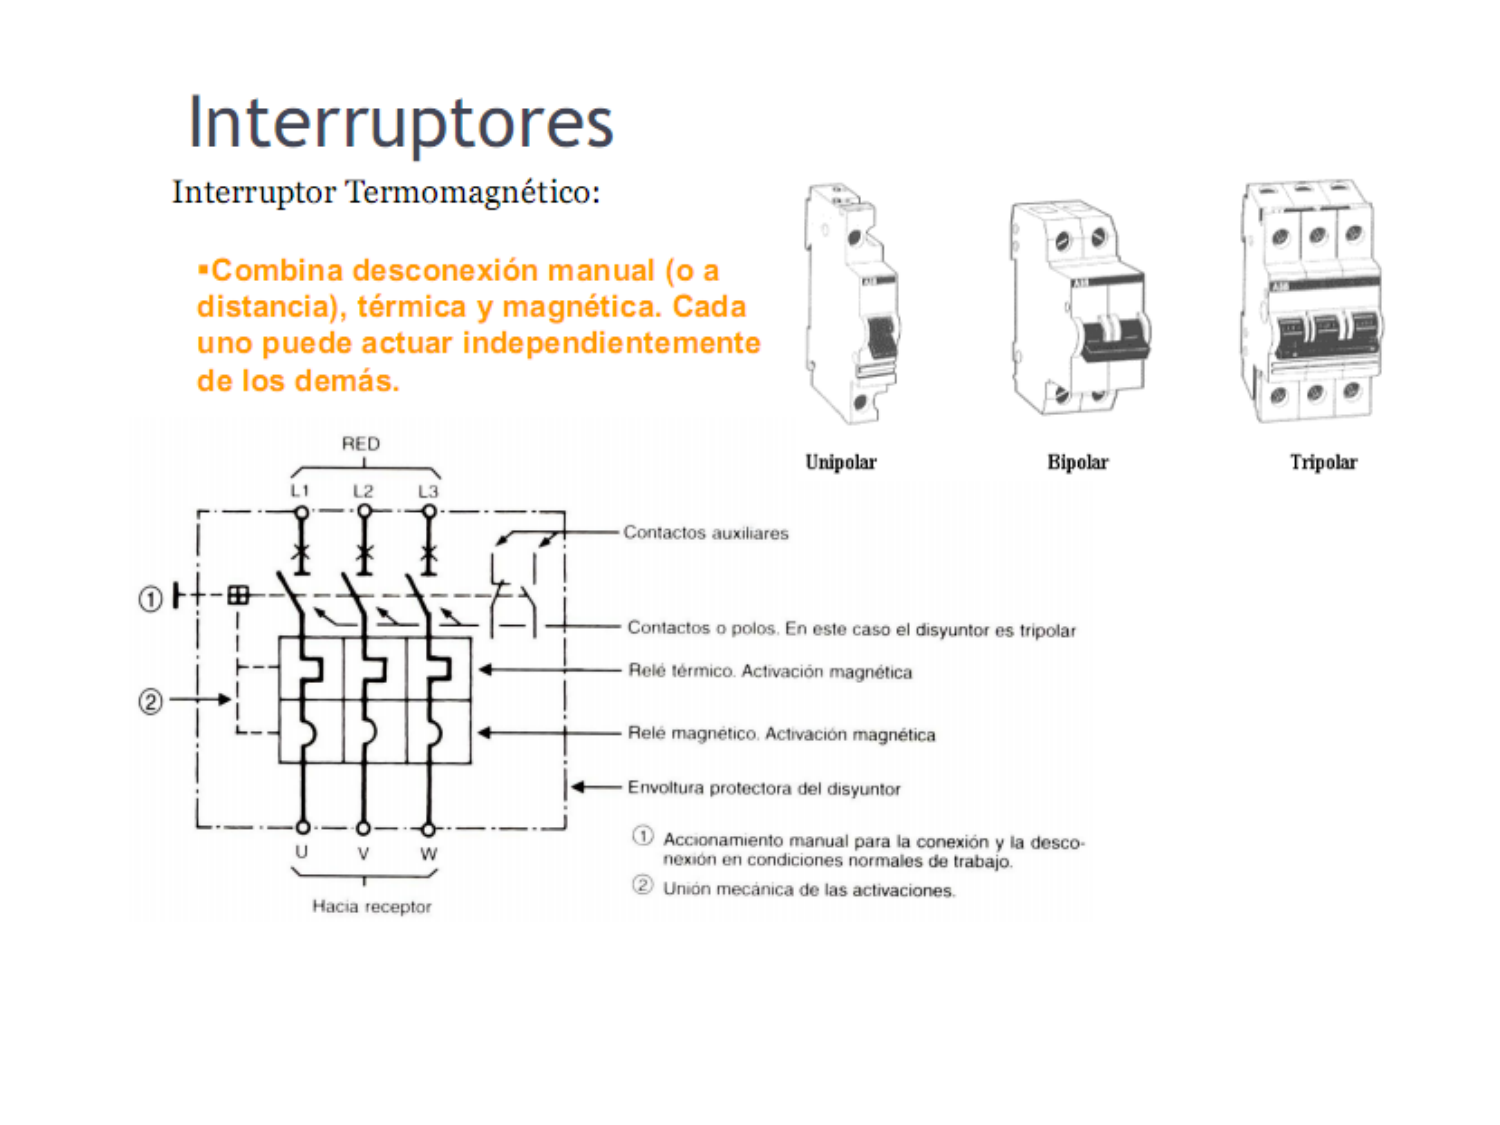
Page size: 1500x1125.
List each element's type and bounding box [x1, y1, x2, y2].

picture [111, 89, 1400, 922]
